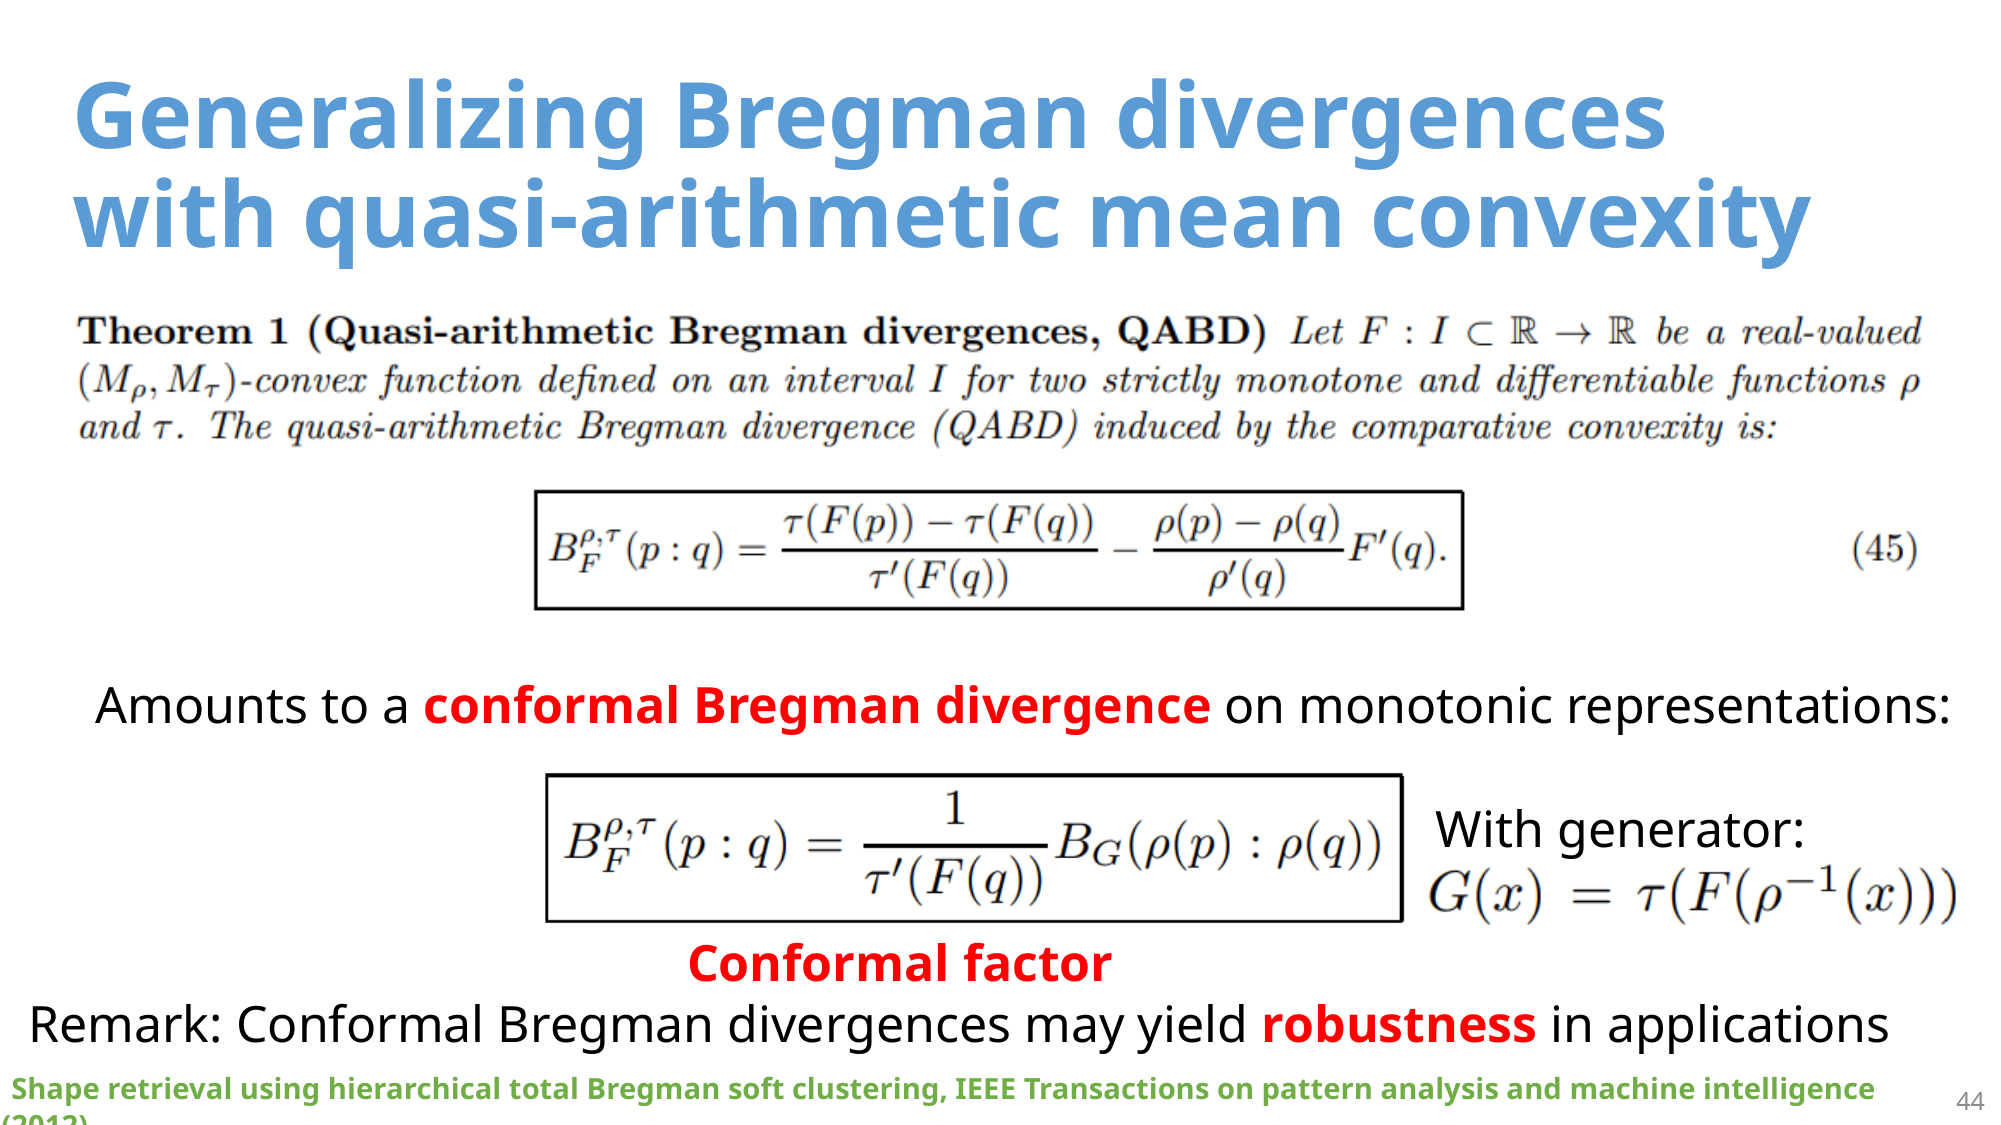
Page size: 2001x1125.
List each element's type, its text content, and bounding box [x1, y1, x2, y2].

picture [52, 294, 1984, 628]
text_box Amounts to a conformal Bregman divergence on monotonic representations: [80, 666, 1968, 742]
text_box Remark: Conformal Bregman divergences may yield robustness in applications [13, 984, 1906, 1054]
title Generalizing Bregman divergences with quasi-arithmetic mean convexity [56, 59, 1863, 278]
slide_number 44 [1848, 1072, 2000, 1125]
text_box Shape retrieval using hierarchical total Bregman soft clustering, IEEE Transactions on pattern analysis and machine intelligence (2012) [0, 1054, 1984, 1125]
picture [523, 755, 1970, 940]
text_box Conformal factor [672, 940, 1129, 999]
text_box With generator: [1445, 790, 1821, 847]
